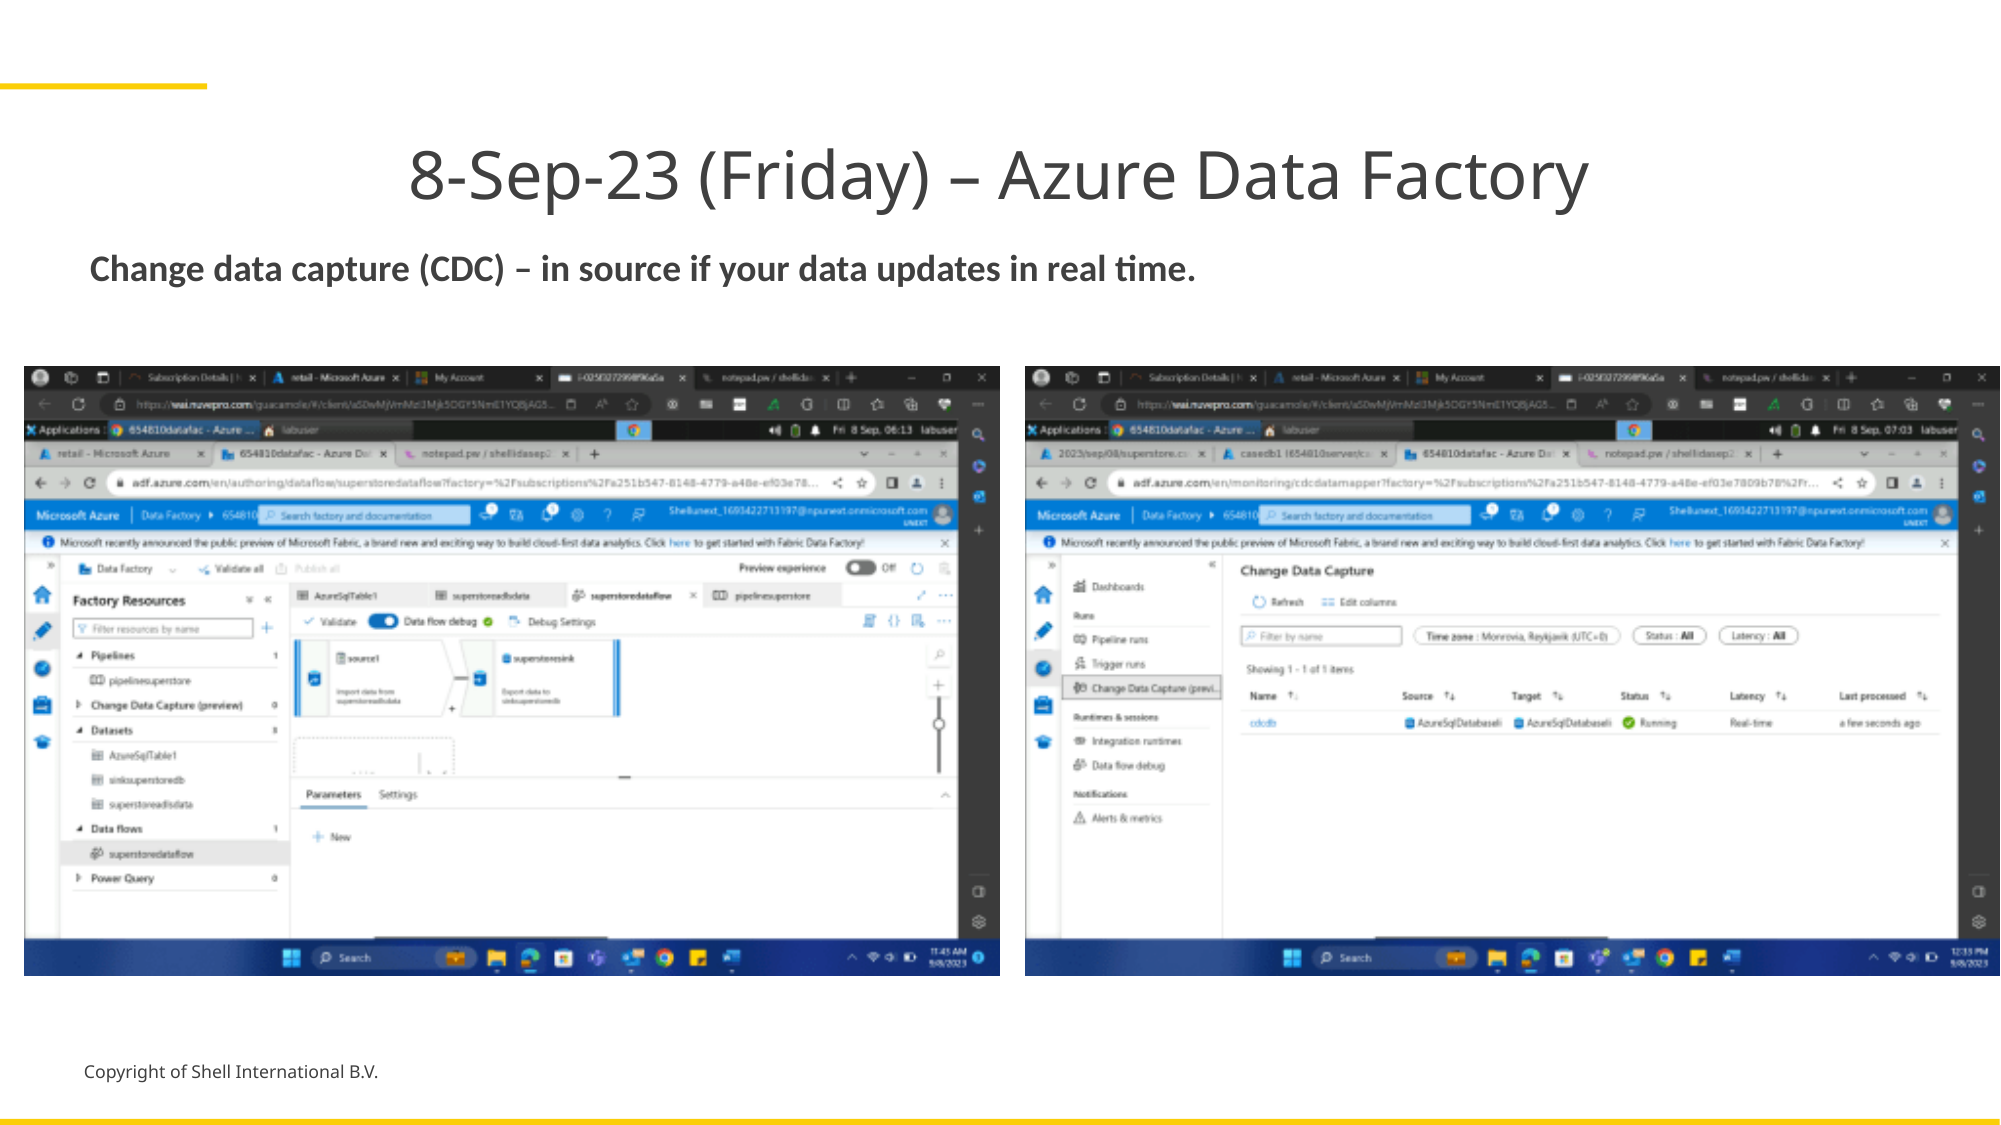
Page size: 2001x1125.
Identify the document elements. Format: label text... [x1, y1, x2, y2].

picture [24, 366, 1001, 976]
picture [1024, 366, 2000, 976]
title 8-Sep-23 (Friday) – Azure Data Factory [249, 84, 1751, 215]
text_box Change data capture (CDC) – in source if your data updates in real time. [75, 236, 1750, 297]
